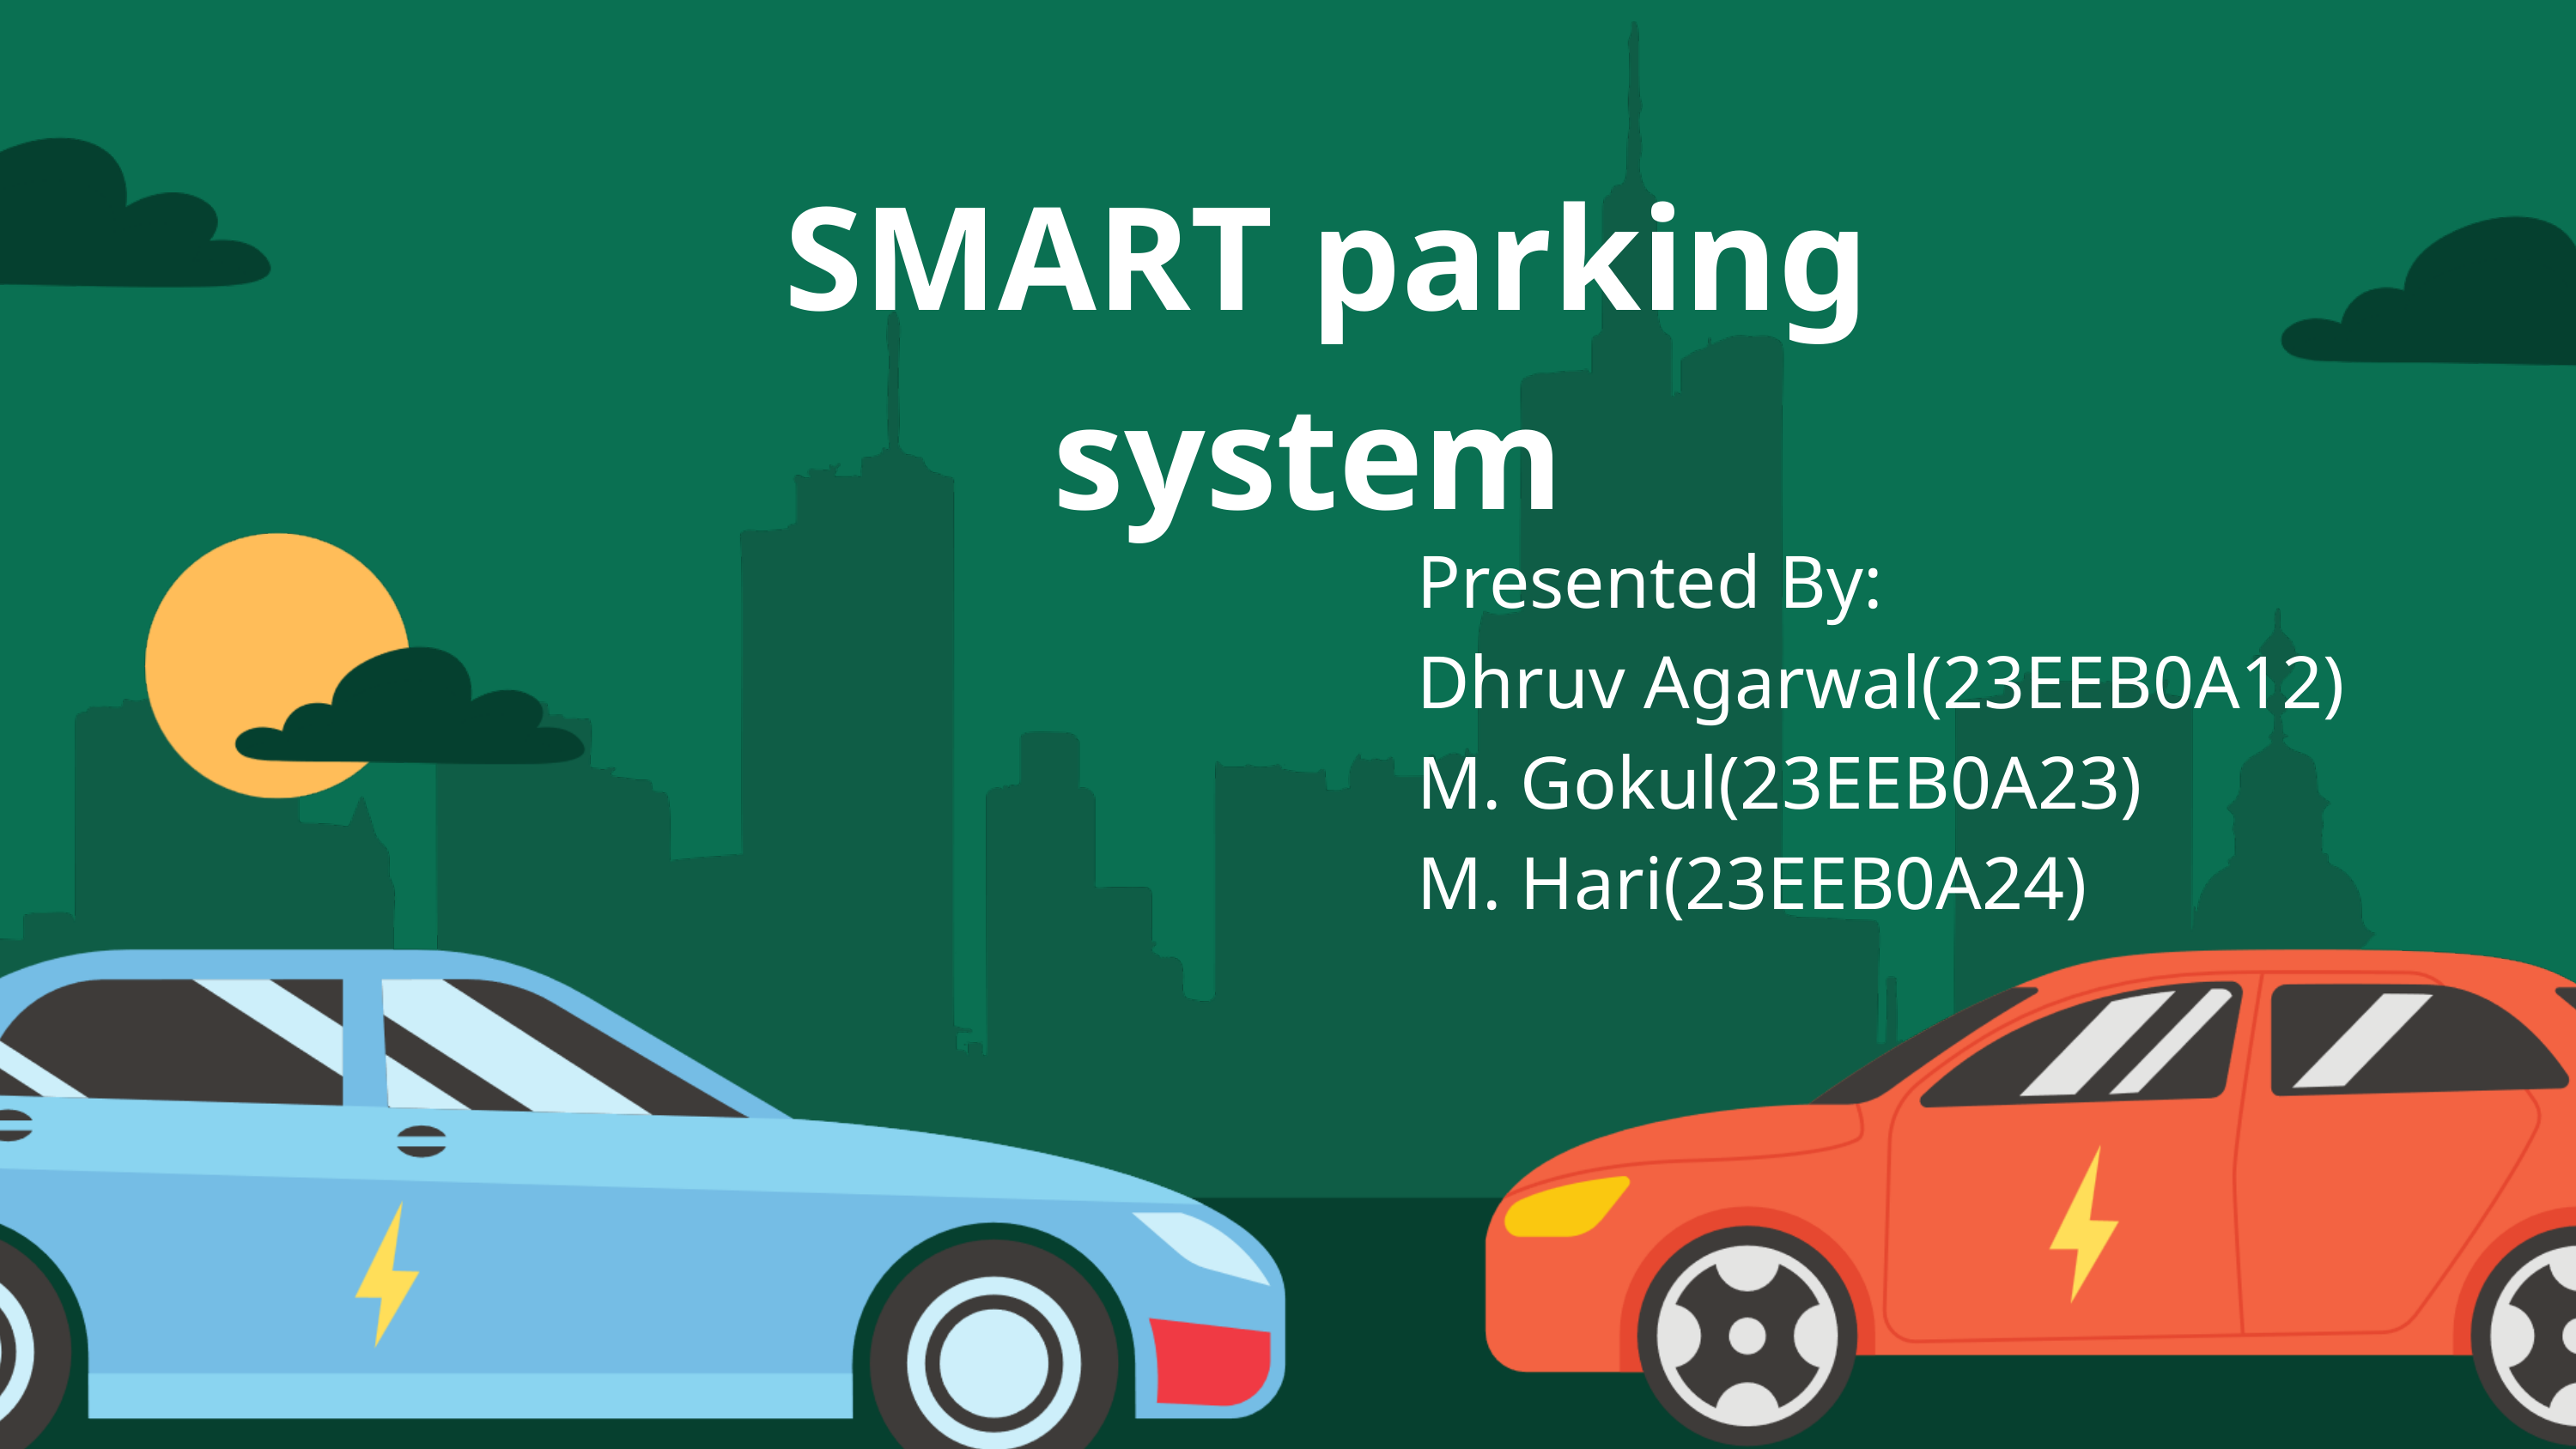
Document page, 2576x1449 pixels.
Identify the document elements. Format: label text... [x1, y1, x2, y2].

text_box SMART parking system [524, 139, 2130, 538]
text_box [0, 13, 2576, 1449]
text_box Presented By: Dhruv Agarwal(23EEB0A12) M. Gokul(23EEB0A23) M. Hari(23EEB0A24) [1417, 522, 2432, 925]
